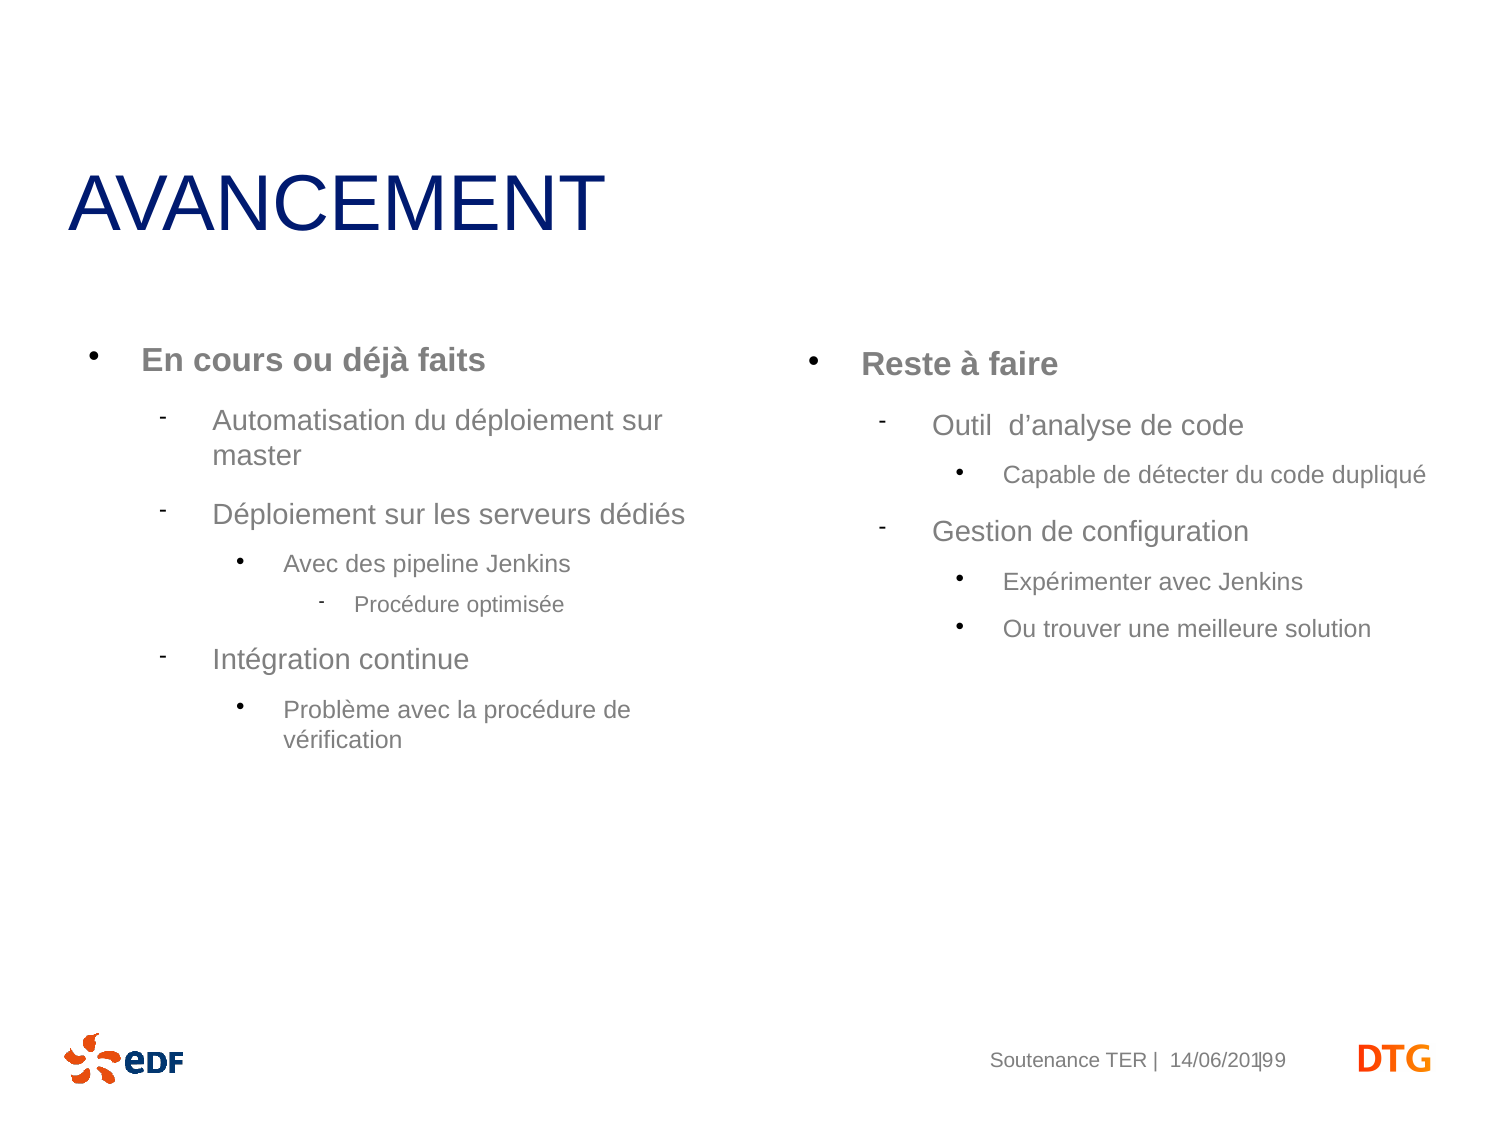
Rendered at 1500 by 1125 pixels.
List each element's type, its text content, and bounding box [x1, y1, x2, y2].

text_box avancement [62, 151, 1433, 291]
picture [1358, 1043, 1436, 1072]
picture [64, 1033, 183, 1084]
text_box Soutenance TER | 14/06/2019 [641, 1046, 1280, 1072]
text_box Reste à faire Outil d’analyse de code Capable de détecter du code dupliqué Gestion de configuration Expérimenter avec Jenkins Ou trouver une meilleure solution [784, 342, 1477, 1004]
text_box En cours ou déjà faits Automatisation du déploiement sur master Déploiement sur les serveurs dédiés Avec des pipeline Jenkins Procédure optimisée Intégration continue Problème avec la procédure de vérification [64, 337, 757, 1000]
